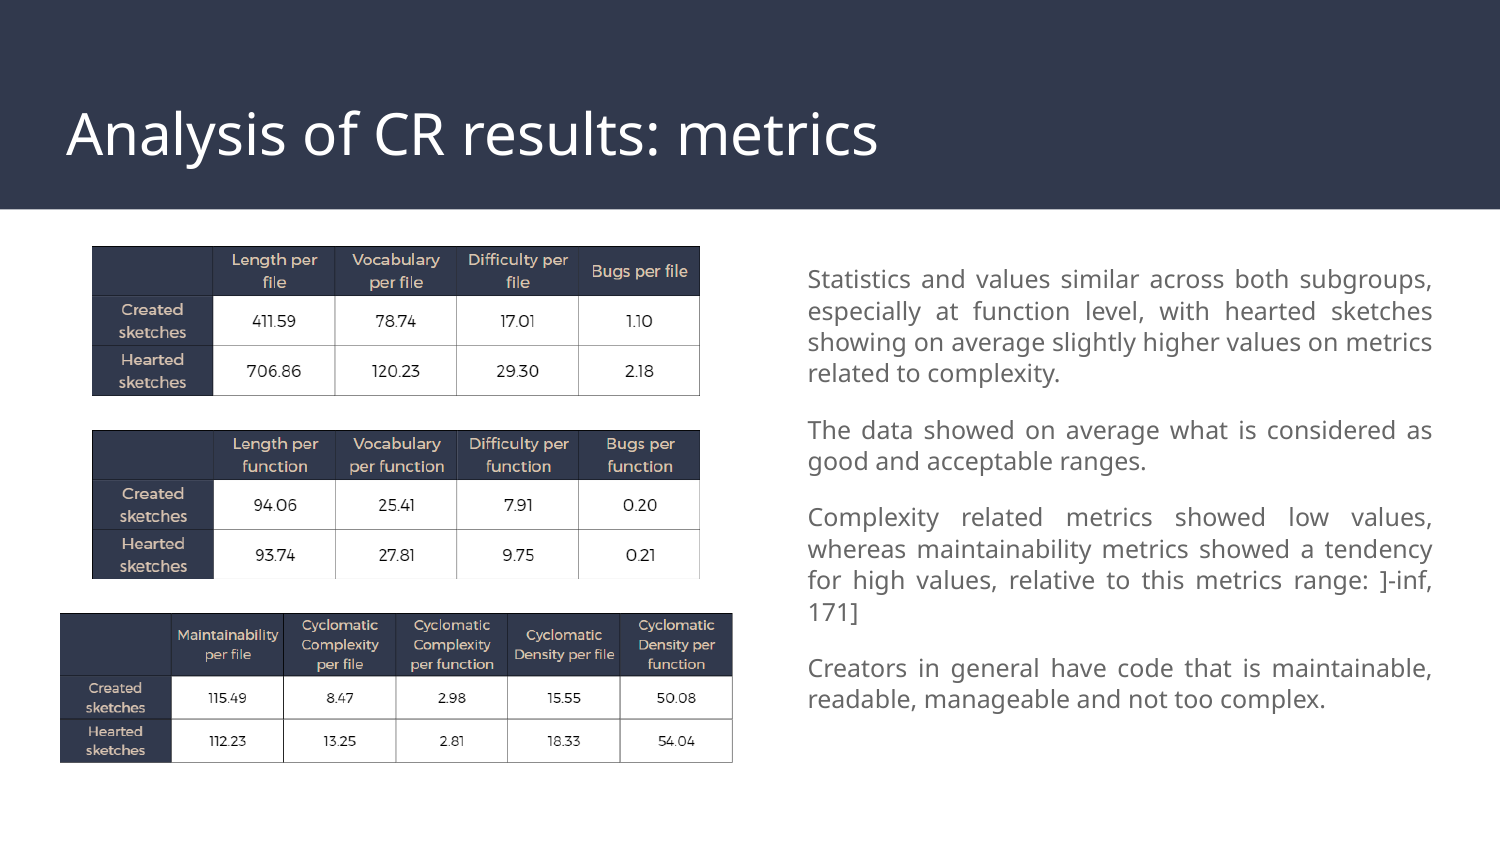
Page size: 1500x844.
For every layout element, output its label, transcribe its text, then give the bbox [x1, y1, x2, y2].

picture [60, 613, 733, 764]
picture [92, 430, 701, 580]
list Statistics and values similar across both subgroups, especially at function level, with hearted sketches showing on average slightly higher values on metrics related to complexity. The data showed on average what is considered as good and acceptable ranges. Complexity related metrics showed low values, whereas maintainability metrics showed a tendency for high values, relative to this metrics range: ]-inf, 171] Creators in general have code that is maintainable, readable, manageable and not too complex. [792, 247, 1449, 752]
picture [92, 246, 701, 397]
title Analysis of CR results: metrics [51, 82, 1449, 185]
